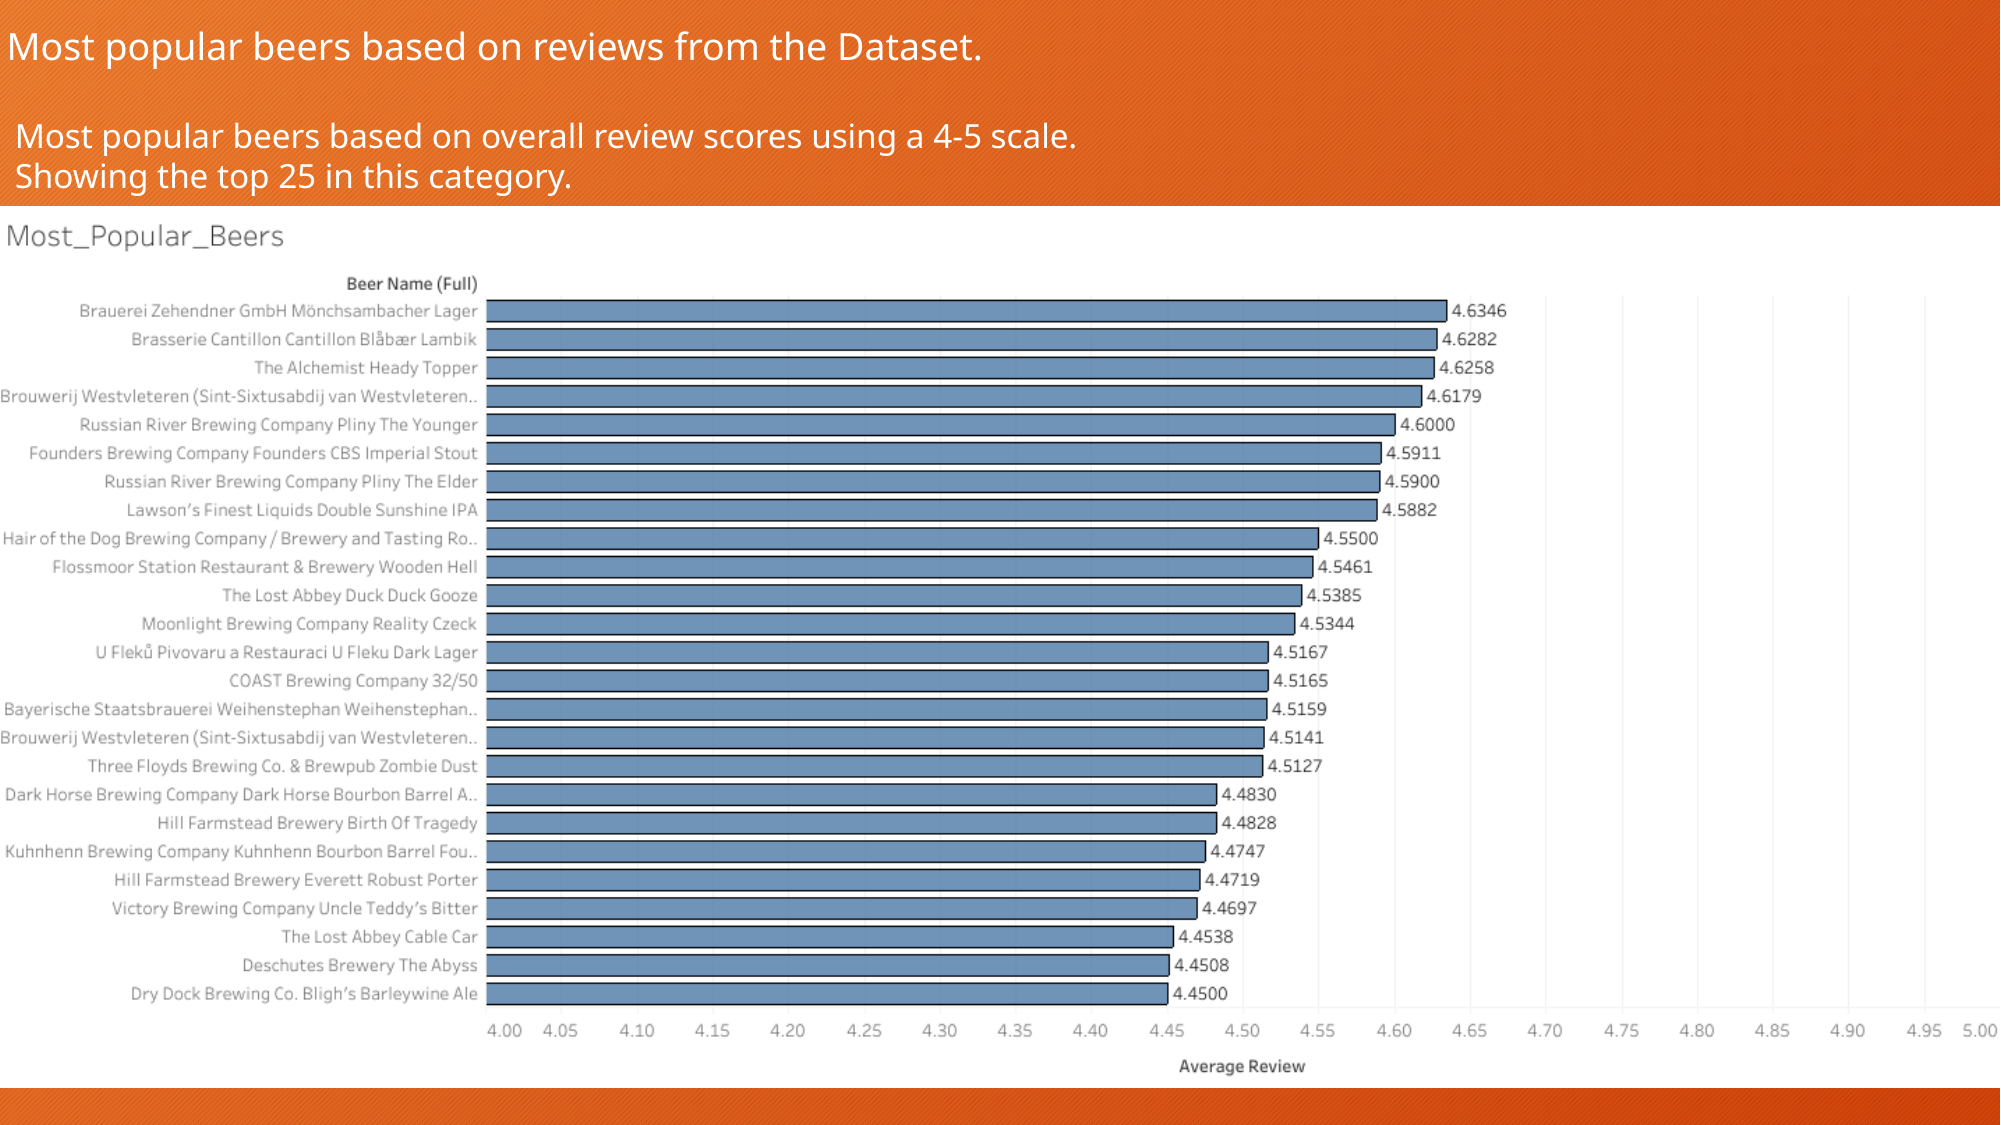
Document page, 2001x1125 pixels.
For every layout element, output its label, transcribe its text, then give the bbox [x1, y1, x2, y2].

text_box Most popular beers based on reviews from the Dataset. [0, 15, 1168, 76]
picture [0, 206, 2000, 1088]
text_box Most popular beers based on overall review scores using a 4-5 scale. Showing the top 25 in this category. [0, 108, 1160, 203]
